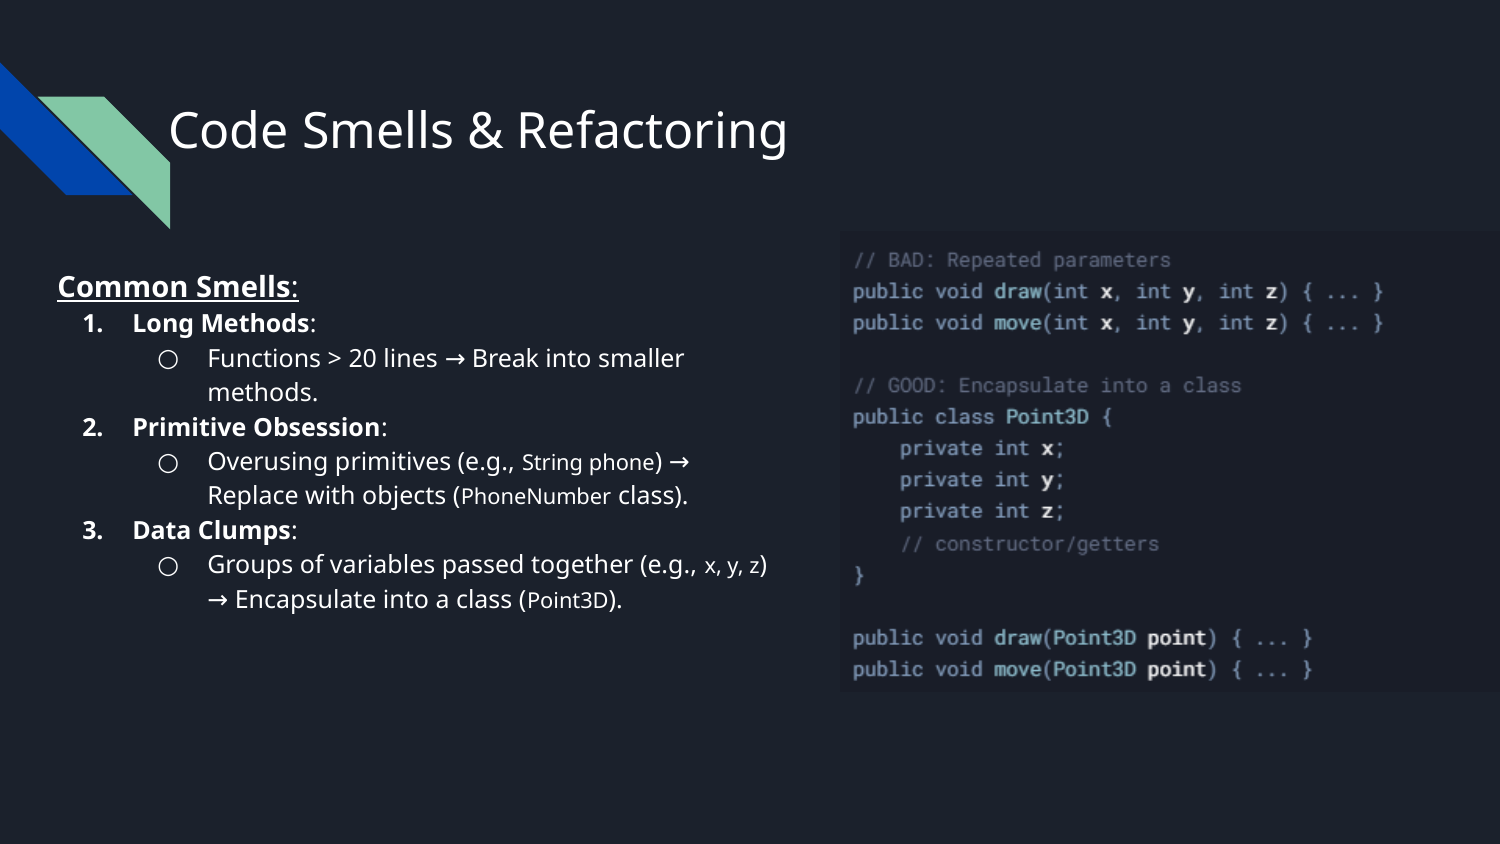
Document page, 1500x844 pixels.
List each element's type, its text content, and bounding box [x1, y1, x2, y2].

picture [839, 231, 1500, 692]
text_box Code Smells & Refactoring [168, 84, 1384, 164]
text_box Common Smells: Long Methods: Functions > 20 lines → Break into smaller methods. Primitive Obsession: Overusing primitives (e.g., String phone) → Replace with objects (PhoneNumber class). Data Clumps: Groups of variables passed together (e.g., x, y, z) → Encapsulate into a class (Point3D). [42, 248, 799, 671]
